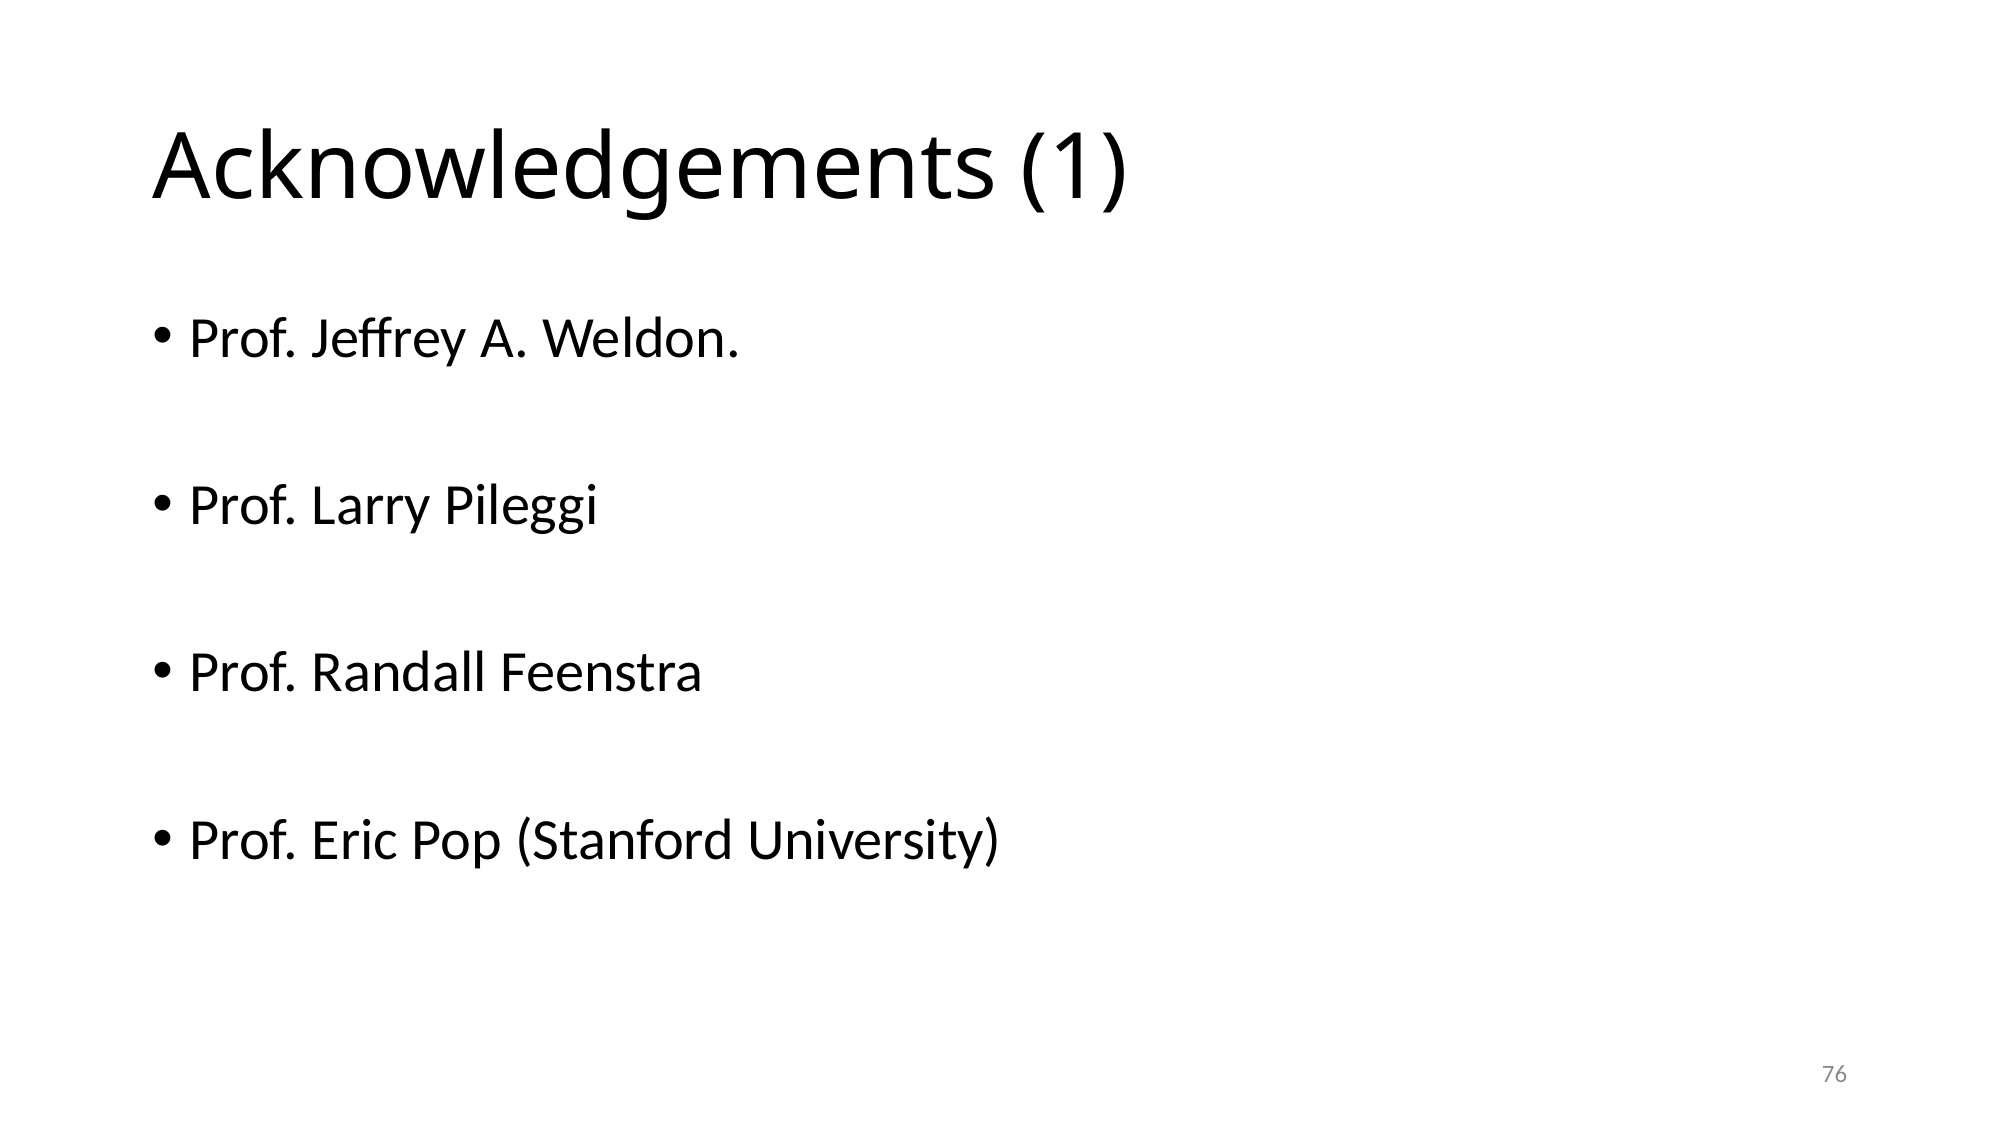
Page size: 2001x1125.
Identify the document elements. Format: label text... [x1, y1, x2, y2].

slide_number 76 [1412, 1042, 1863, 1103]
list Prof. Jeffrey A. Weldon. Prof. Larry Pileggi Prof. Randall Feenstra Prof. Eric Pop (Stanford University) [137, 299, 1863, 1014]
title Acknowledgements (1) [137, 59, 1863, 278]
